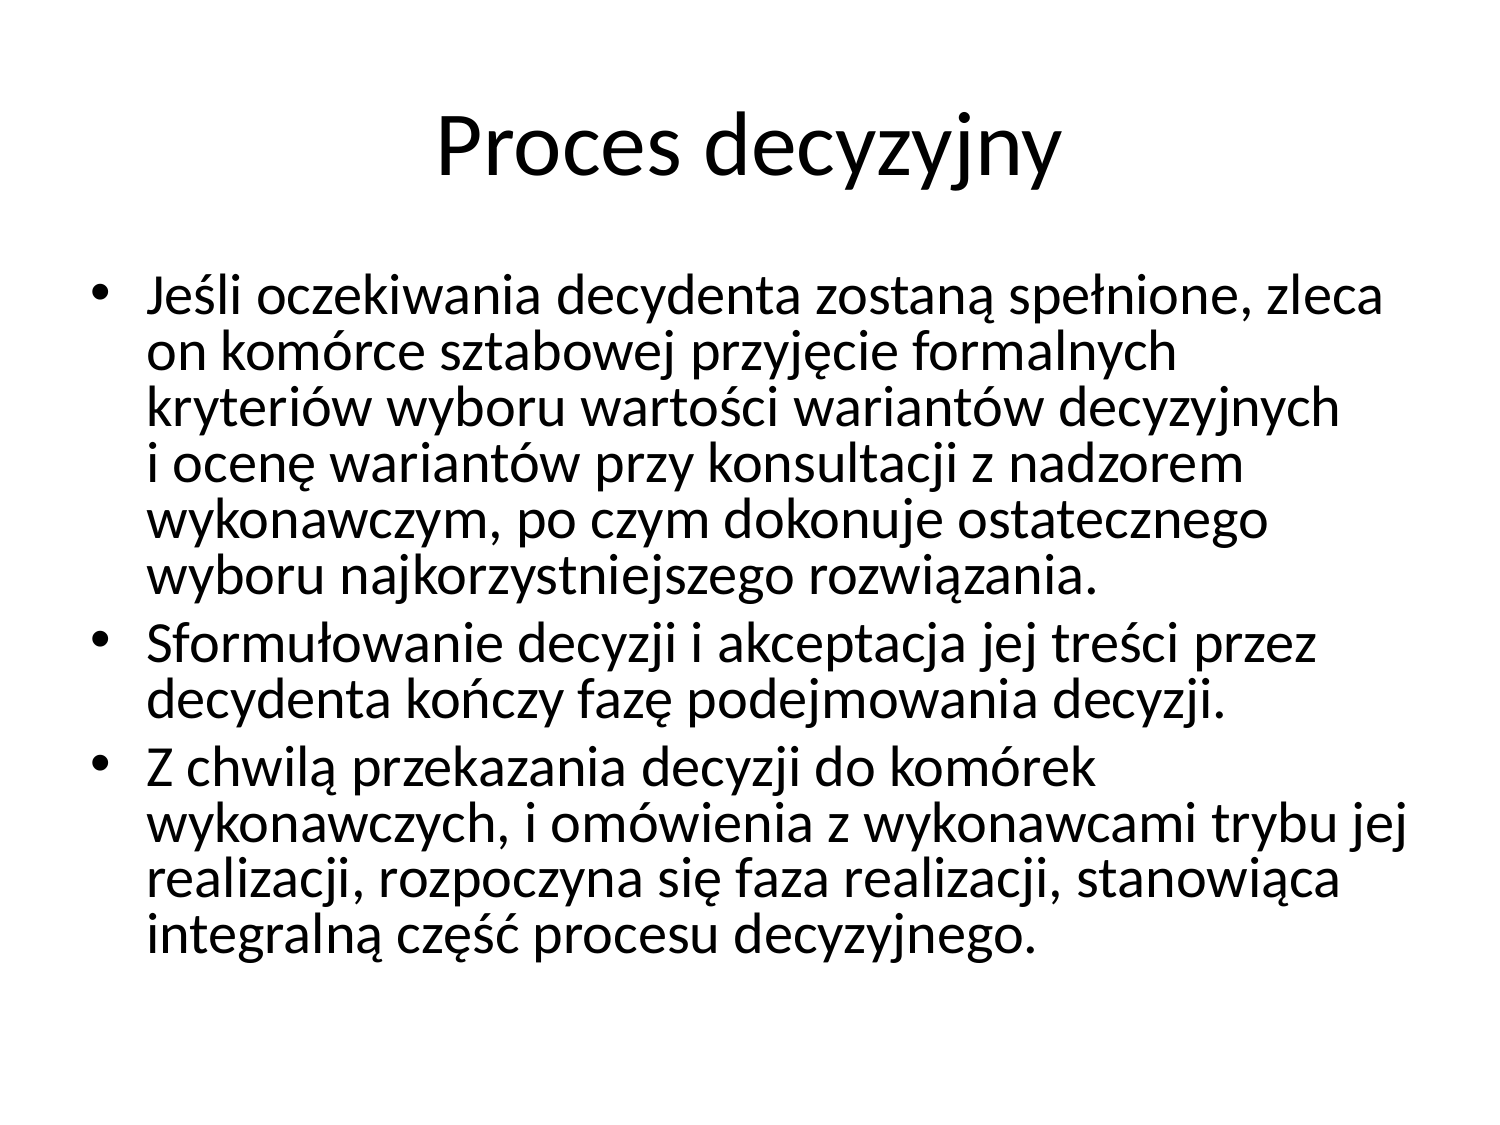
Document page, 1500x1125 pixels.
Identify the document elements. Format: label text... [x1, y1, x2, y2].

list Jeśli oczekiwania decydenta zostaną spełnione, zleca on komórce sztabowej przyjęcie formalnych kryteriów wyboru wartości wariantów decyzyjnych i ocenę wariantów przy konsultacji z nadzorem wykonawczym, po czym dokonuje ostatecznego wyboru najkorzystniejszego rozwiązania. Sformułowanie decyzji i akceptacja jej treści przez decydenta kończy fazę podejmowania decyzji. Z chwilą przekazania decyzji do komórek wykonawczych, i omówienia z wykonawcami trybu jej realizacji, rozpoczyna się faza realizacji, stanowiąca integralną część procesu decyzyjnego. [74, 262, 1426, 1006]
title Proces decyzyjny [74, 44, 1426, 233]
